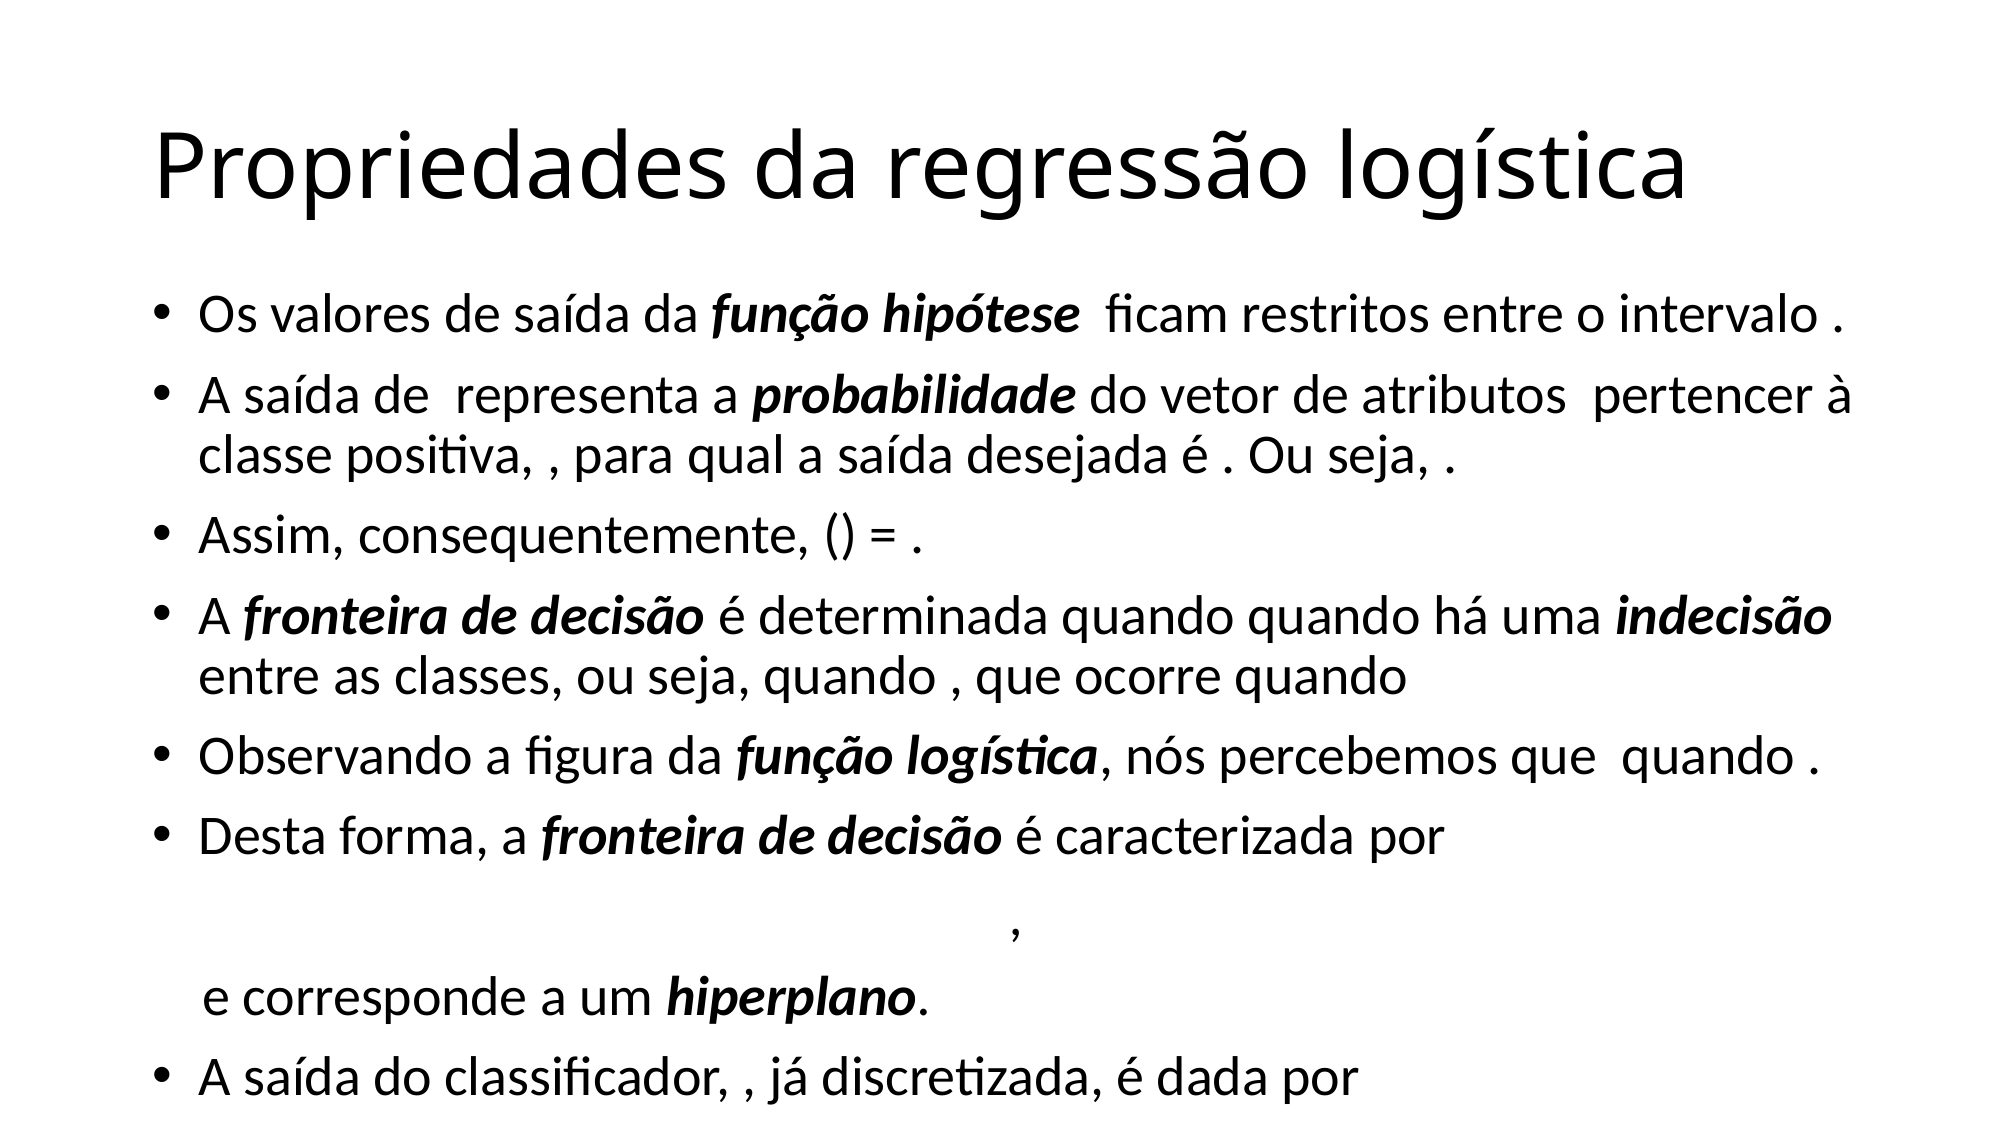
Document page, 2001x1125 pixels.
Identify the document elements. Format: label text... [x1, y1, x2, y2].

title Propriedades da regressão logística [137, 59, 1863, 278]
